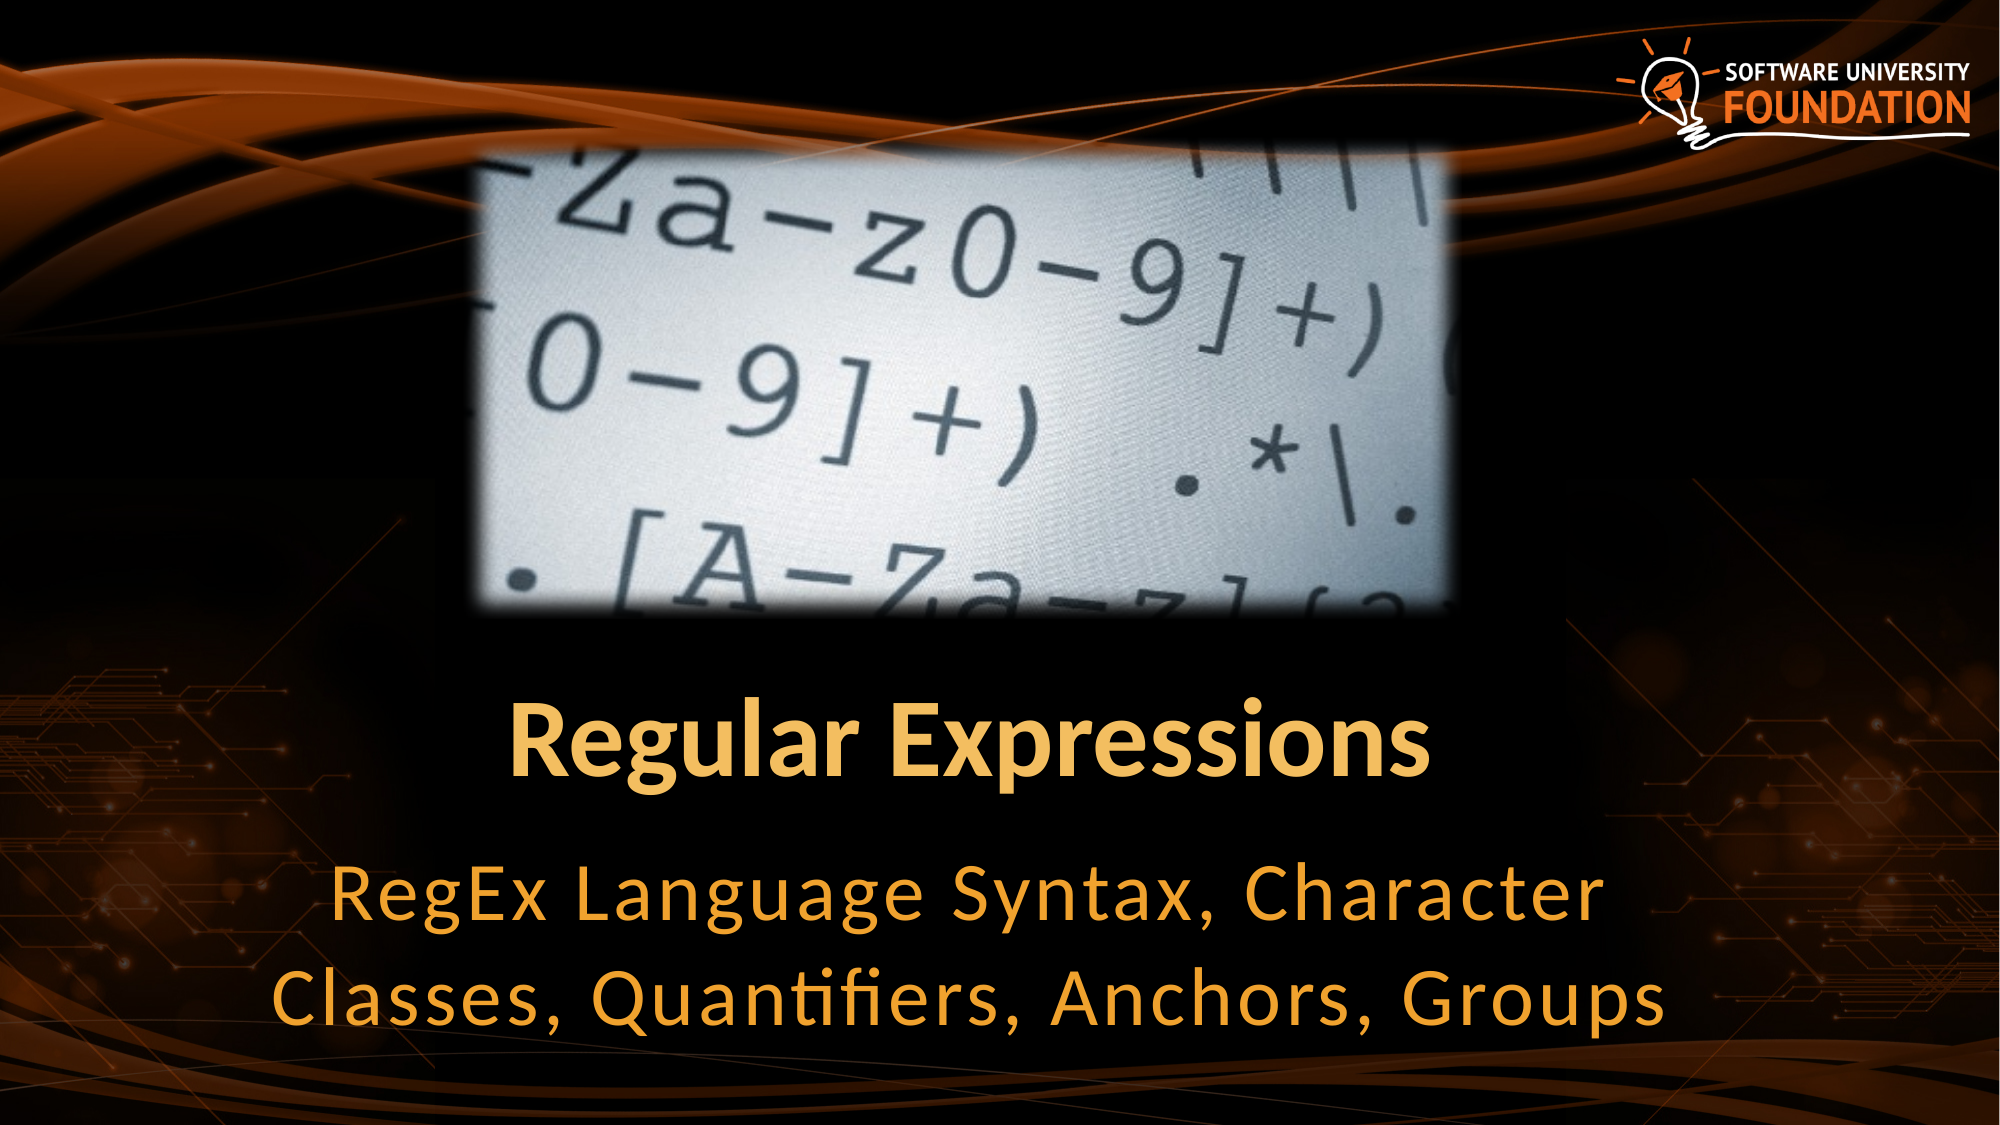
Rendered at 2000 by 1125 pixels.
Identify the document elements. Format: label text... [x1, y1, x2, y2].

title Regular Expressions [237, 672, 1704, 807]
list RegEx Language Syntax, Character Classes, Quantifiers, Anchors, Groups [237, 826, 1704, 1050]
picture [0, 0, 2000, 1125]
